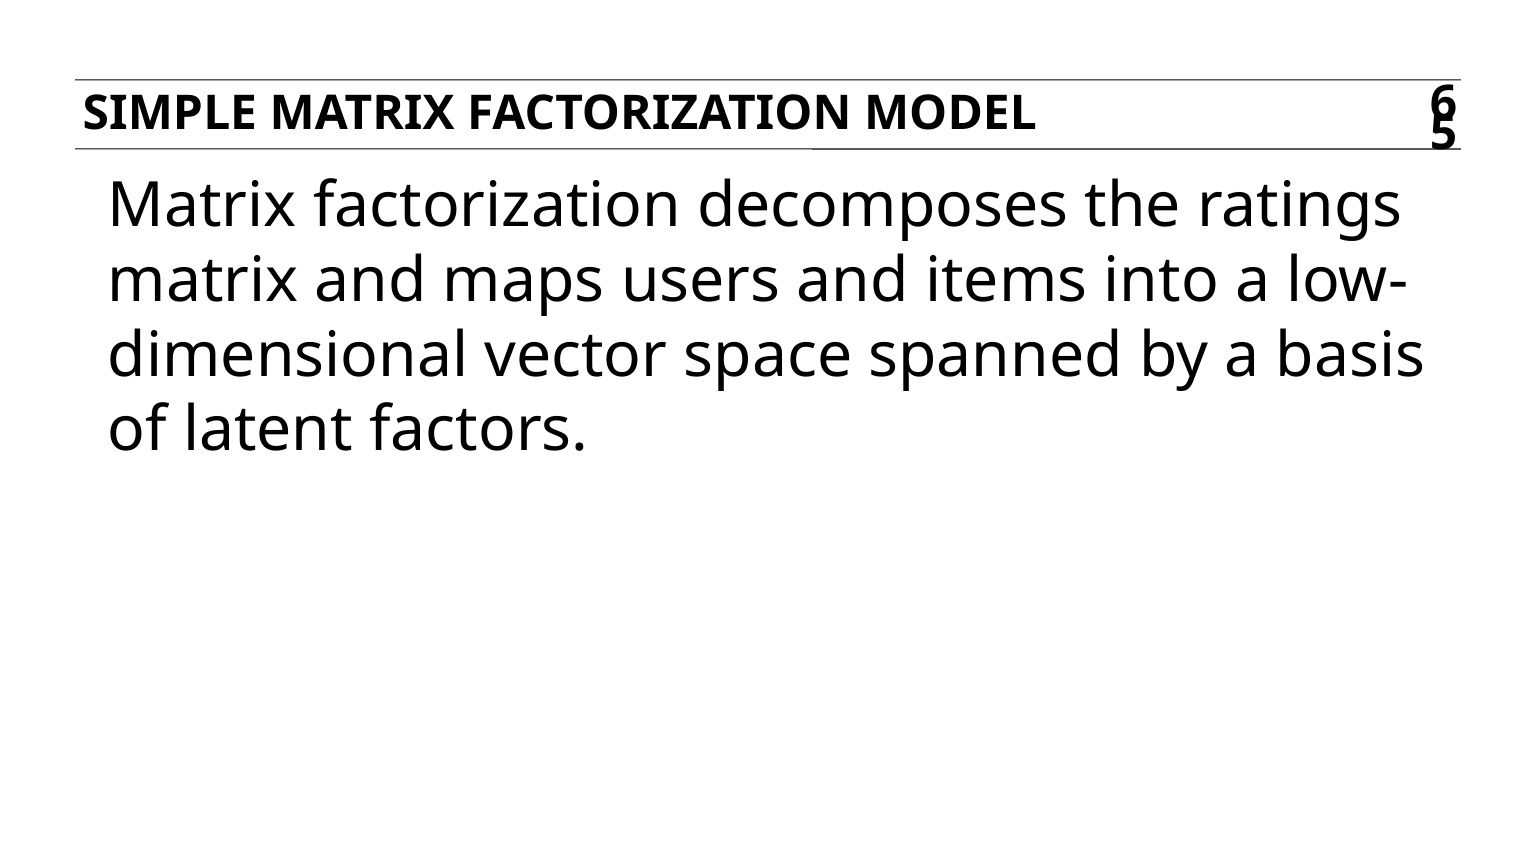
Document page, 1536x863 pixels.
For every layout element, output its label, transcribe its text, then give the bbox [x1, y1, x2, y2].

slide_number 65 [1419, 86, 1461, 138]
list simple matrix factorization model [67, 81, 1118, 132]
text_box Matrix factorization decomposes the ratings matrix and maps users and items into a low-dimensional vector space spanned by a basis of latent factors. [92, 156, 1468, 471]
